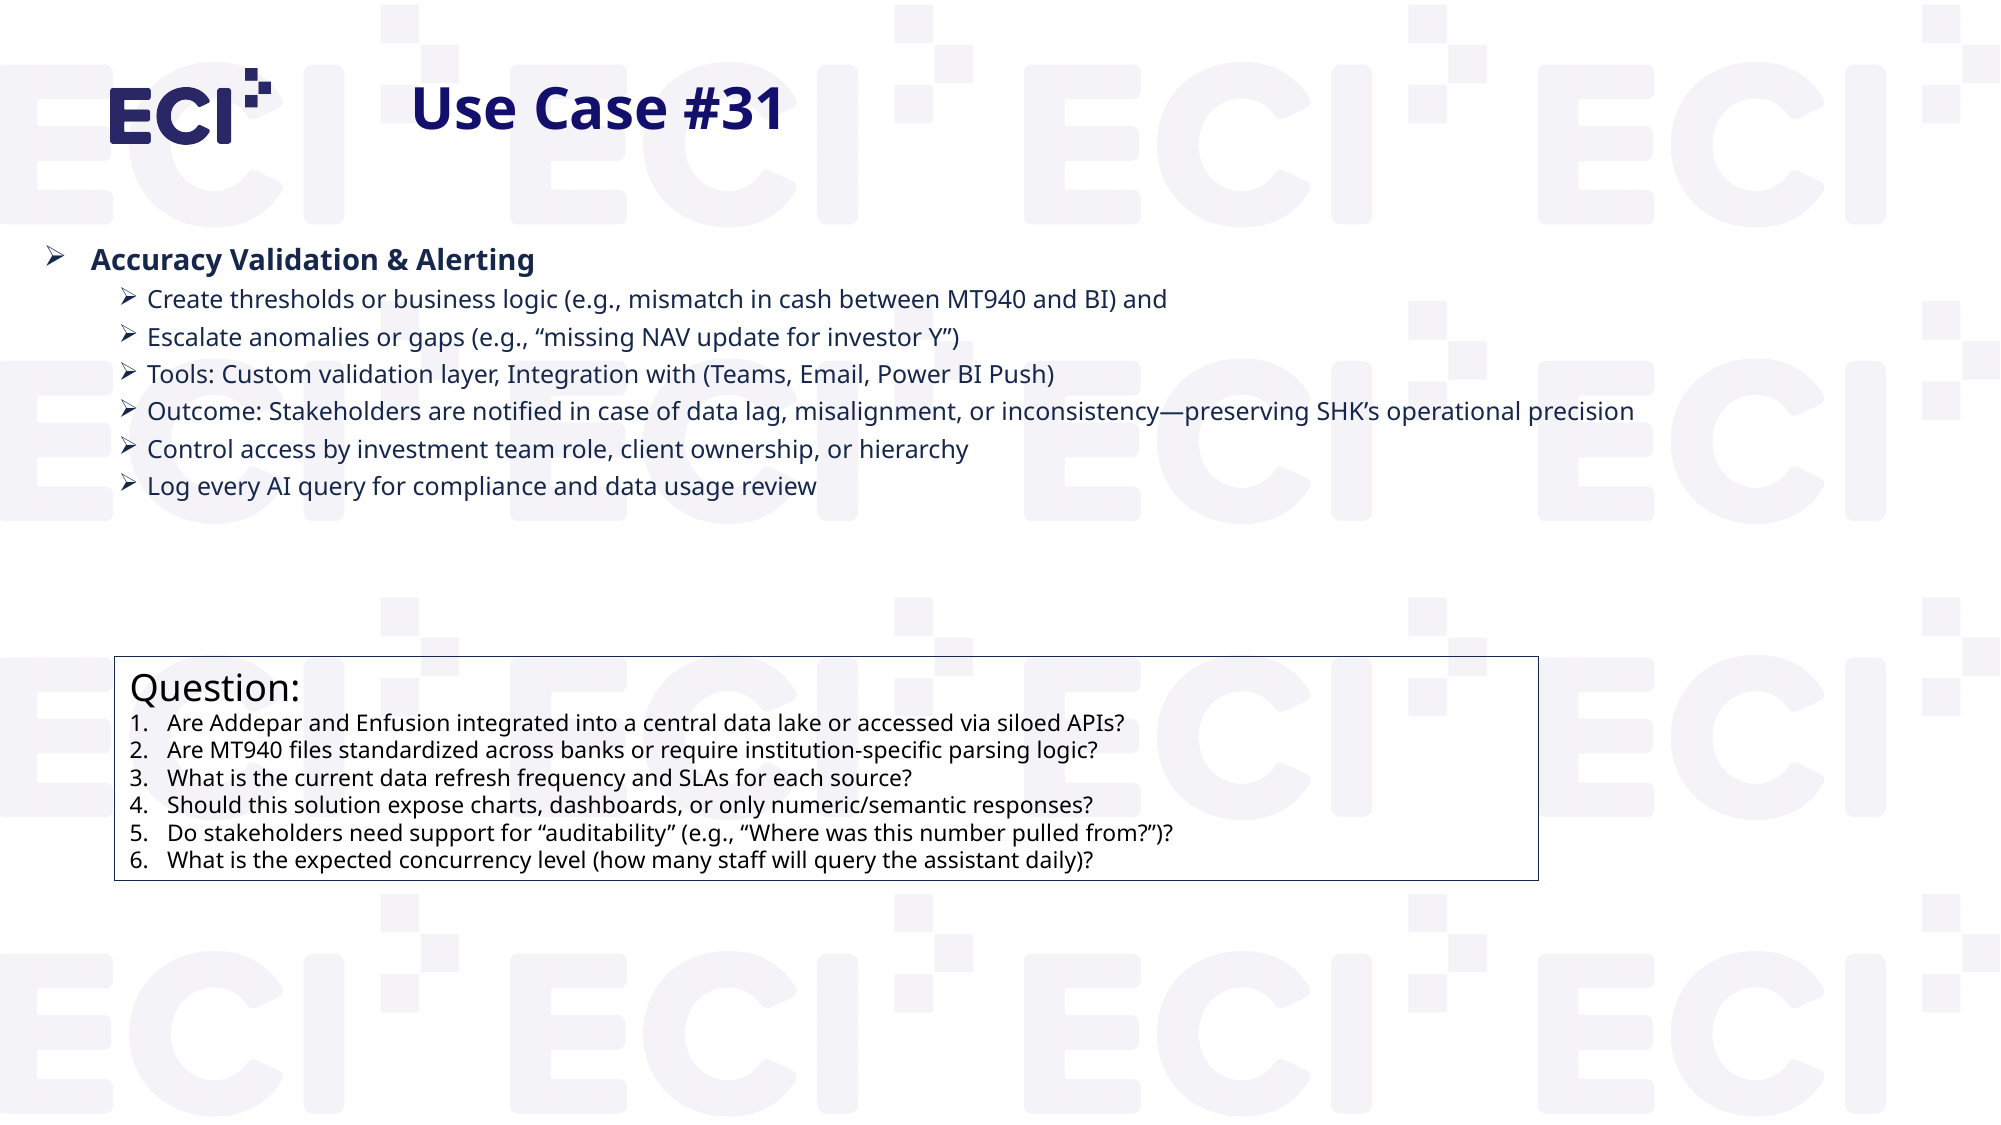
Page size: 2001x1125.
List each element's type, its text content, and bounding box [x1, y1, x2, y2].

text_box Question: Are Addepar and Enfusion integrated into a central data lake or accessed via siloed APIs? Are MT940 files standardized across banks or require institution-specific parsing logic? What is the current data refresh frequency and SLAs for each source? Should this solution expose charts, dashboards, or only numeric/semantic responses? Do stakeholders need support for “auditability” (e.g., “Where was this number pulled from?”)? What is the expected concurrency level (how many staff will query the assistant daily)? [114, 656, 1539, 881]
text_box Use Case #31 [372, 79, 827, 143]
text_box Accuracy Validation & Alerting Create thresholds or business logic (e.g., mismatch in cash between MT940 and BI) and Escalate anomalies or gaps (e.g., “missing NAV update for investor Y”) Tools: Custom validation layer, Integration with (Teams, Email, Power BI Push) Outcome: Stakeholders are notified in case of data lag, misalignment, or inconsistency—preserving SHK’s operational precision Control access by investment team role, client ownership, or hierarchy Log every AI query for compliance and data usage review [28, 187, 1946, 1125]
picture [0, 0, 2001, 1121]
